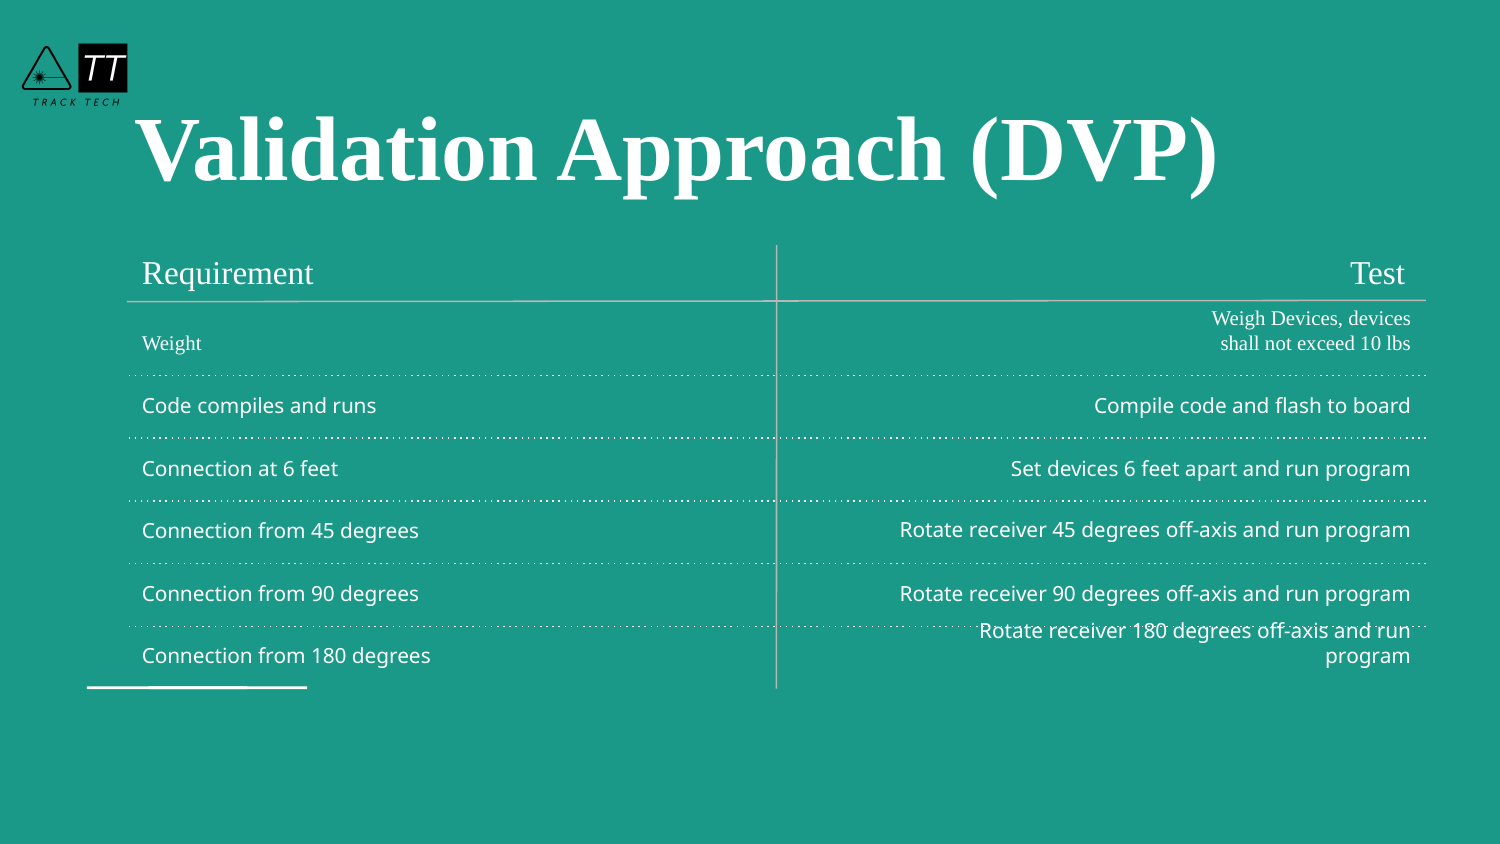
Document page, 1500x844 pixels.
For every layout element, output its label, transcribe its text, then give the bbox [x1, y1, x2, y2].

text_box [126, 631, 1427, 684]
picture [0, 0, 149, 149]
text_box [126, 569, 1427, 621]
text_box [126, 504, 1427, 558]
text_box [126, 443, 1427, 496]
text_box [126, 318, 1427, 371]
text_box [126, 381, 1427, 433]
text_box Test [1312, 243, 1421, 298]
text_box Requirement [126, 243, 493, 299]
title Validation Approach (DVP) [119, 74, 1381, 203]
